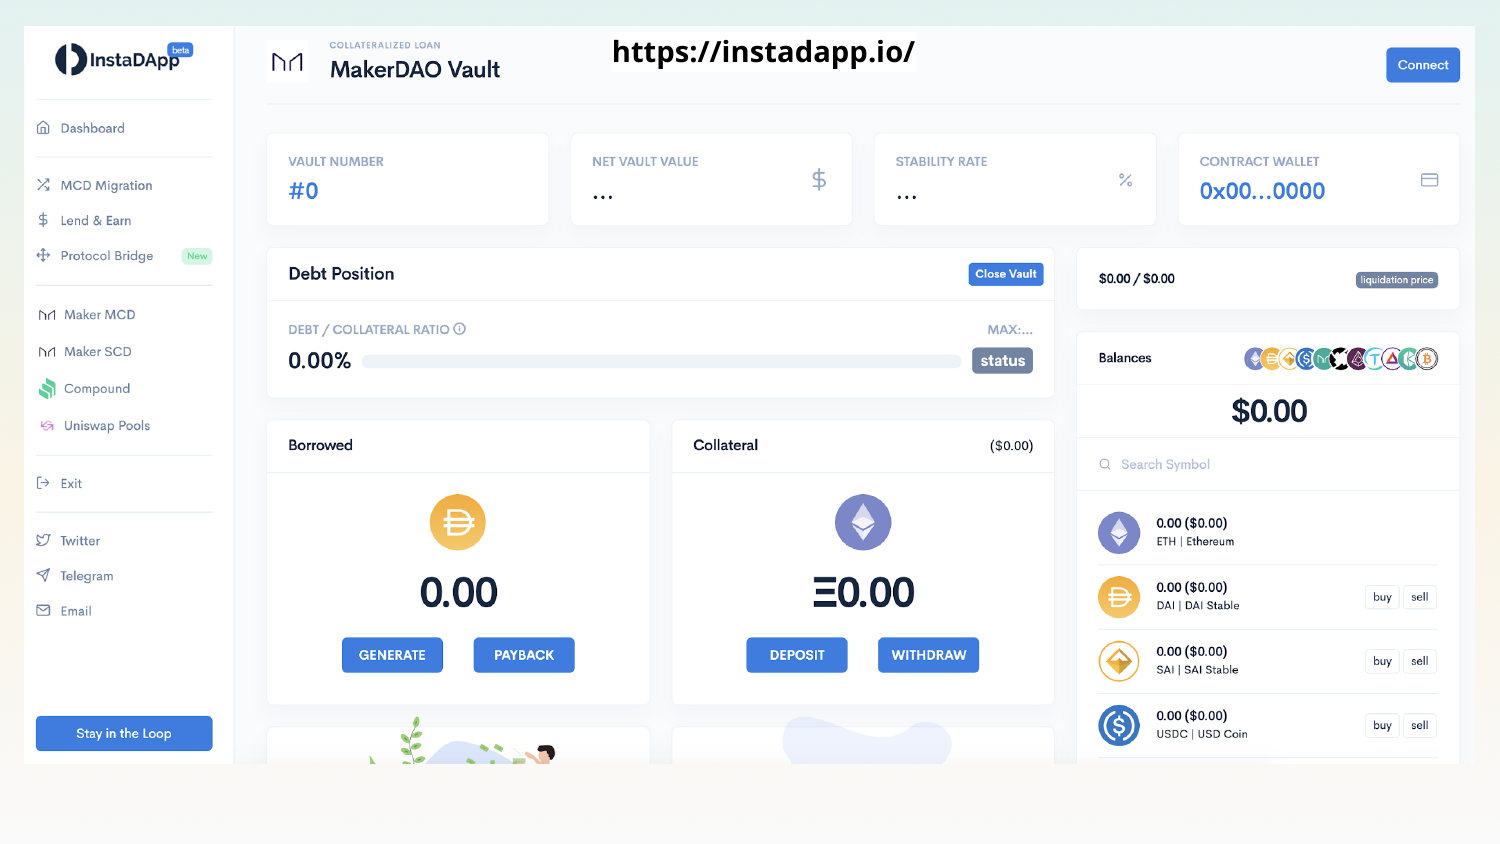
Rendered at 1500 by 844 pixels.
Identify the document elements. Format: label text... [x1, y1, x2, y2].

picture [0, 0, 1500, 844]
text_box https://instadapp.io/ [596, 18, 992, 24]
